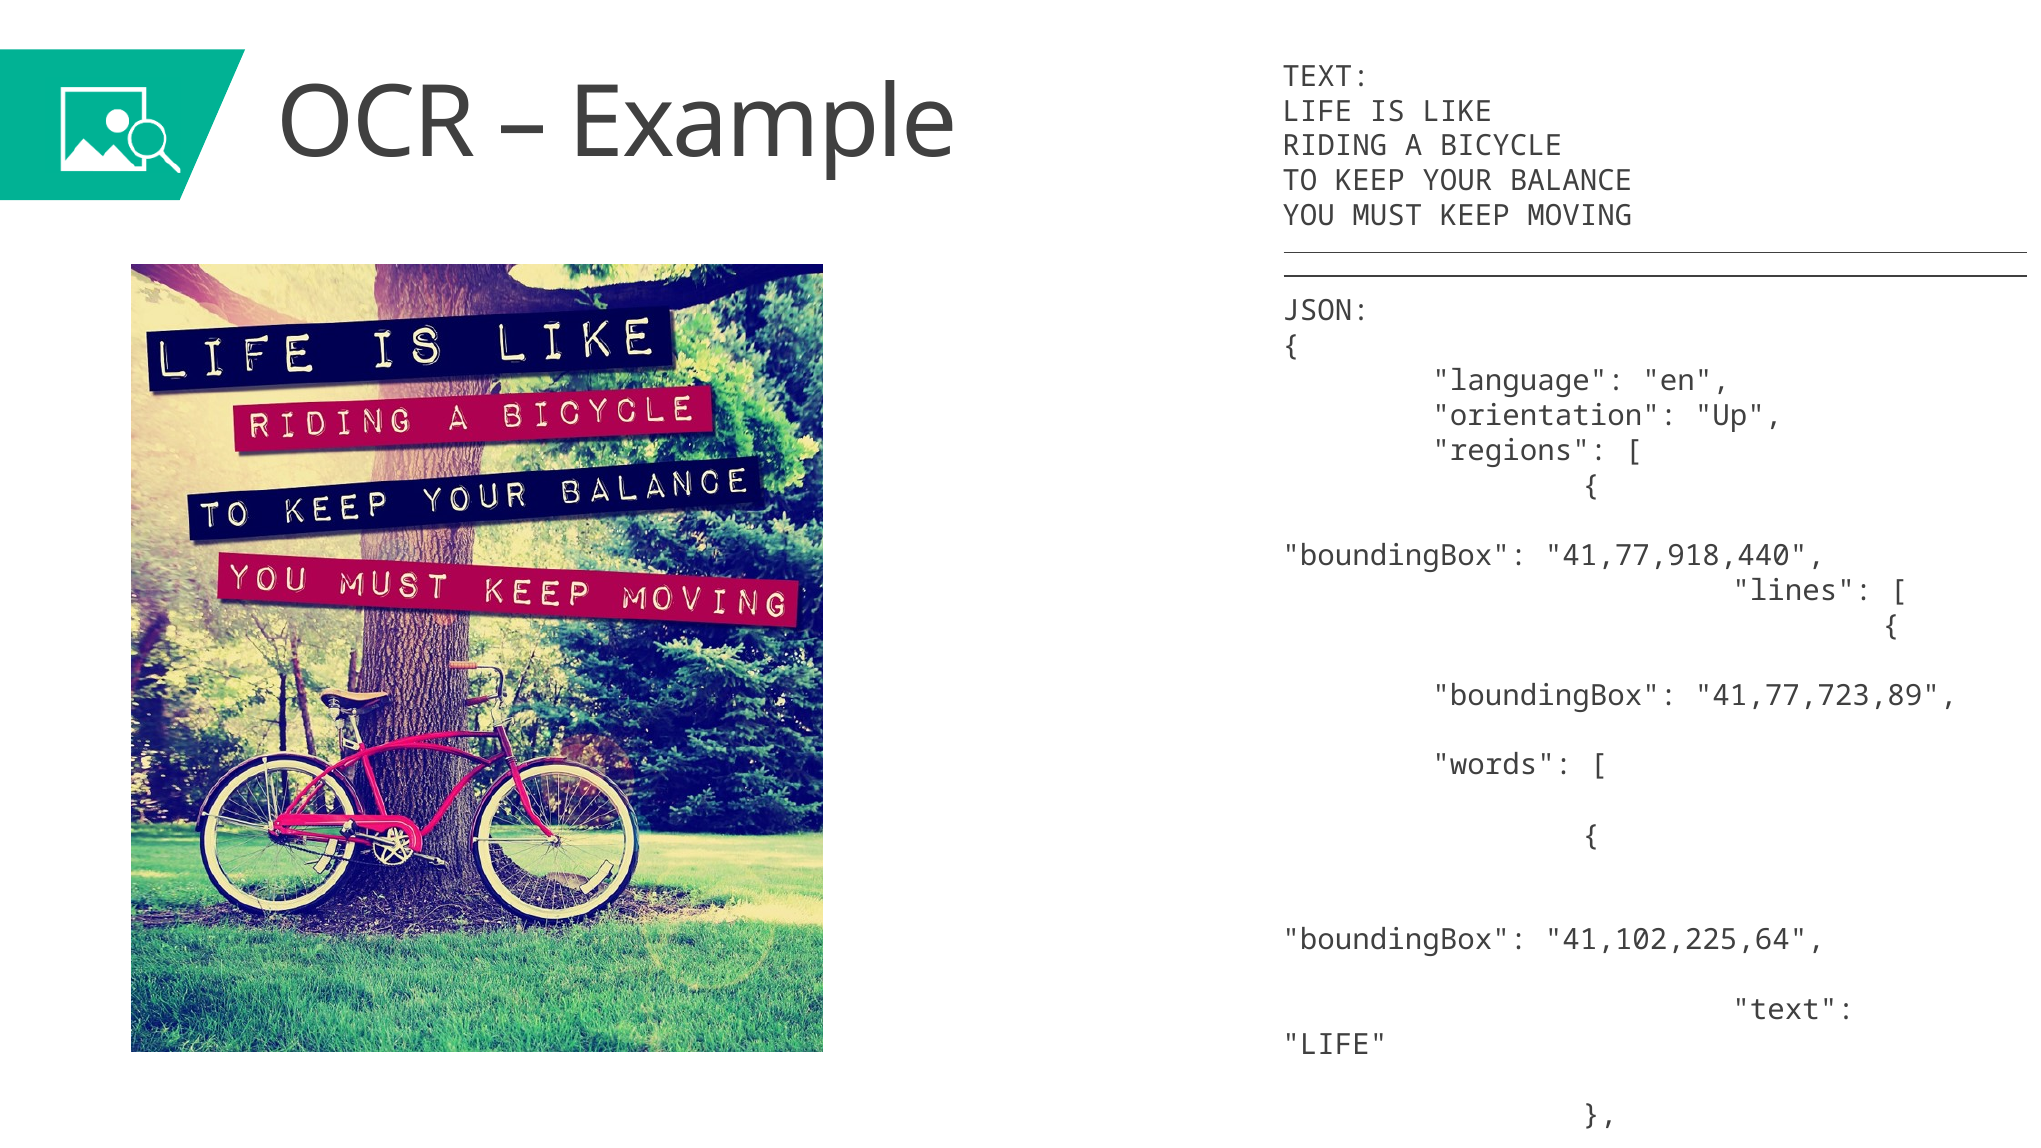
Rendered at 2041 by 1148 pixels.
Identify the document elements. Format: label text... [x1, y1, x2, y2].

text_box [0, 49, 246, 201]
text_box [1283, 252, 2028, 277]
text_box TEXT: LIFE IS LIKE RIDING A BICYCLE TO KEEP YOUR BALANCE YOU MUST KEEP MOVING [1267, 49, 1973, 239]
picture [131, 264, 824, 1052]
text_box JSON: { "language": "en", "orientation": "Up", "regions": [ { "boundingBox": "41,77,918,440", "lines": [ { "boundingBox": "41,77,723,89", "words": [ { "boundingBox": "41,102,225,64", "text": "LIFE" }, { "boundingBox": "356,89,94,62", "text": "IS" }, { "boundingBox": "539,77,225,64", "text": "LIKE" } . . . [1267, 283, 1973, 1148]
text_box OCR – Example [252, 48, 1990, 199]
